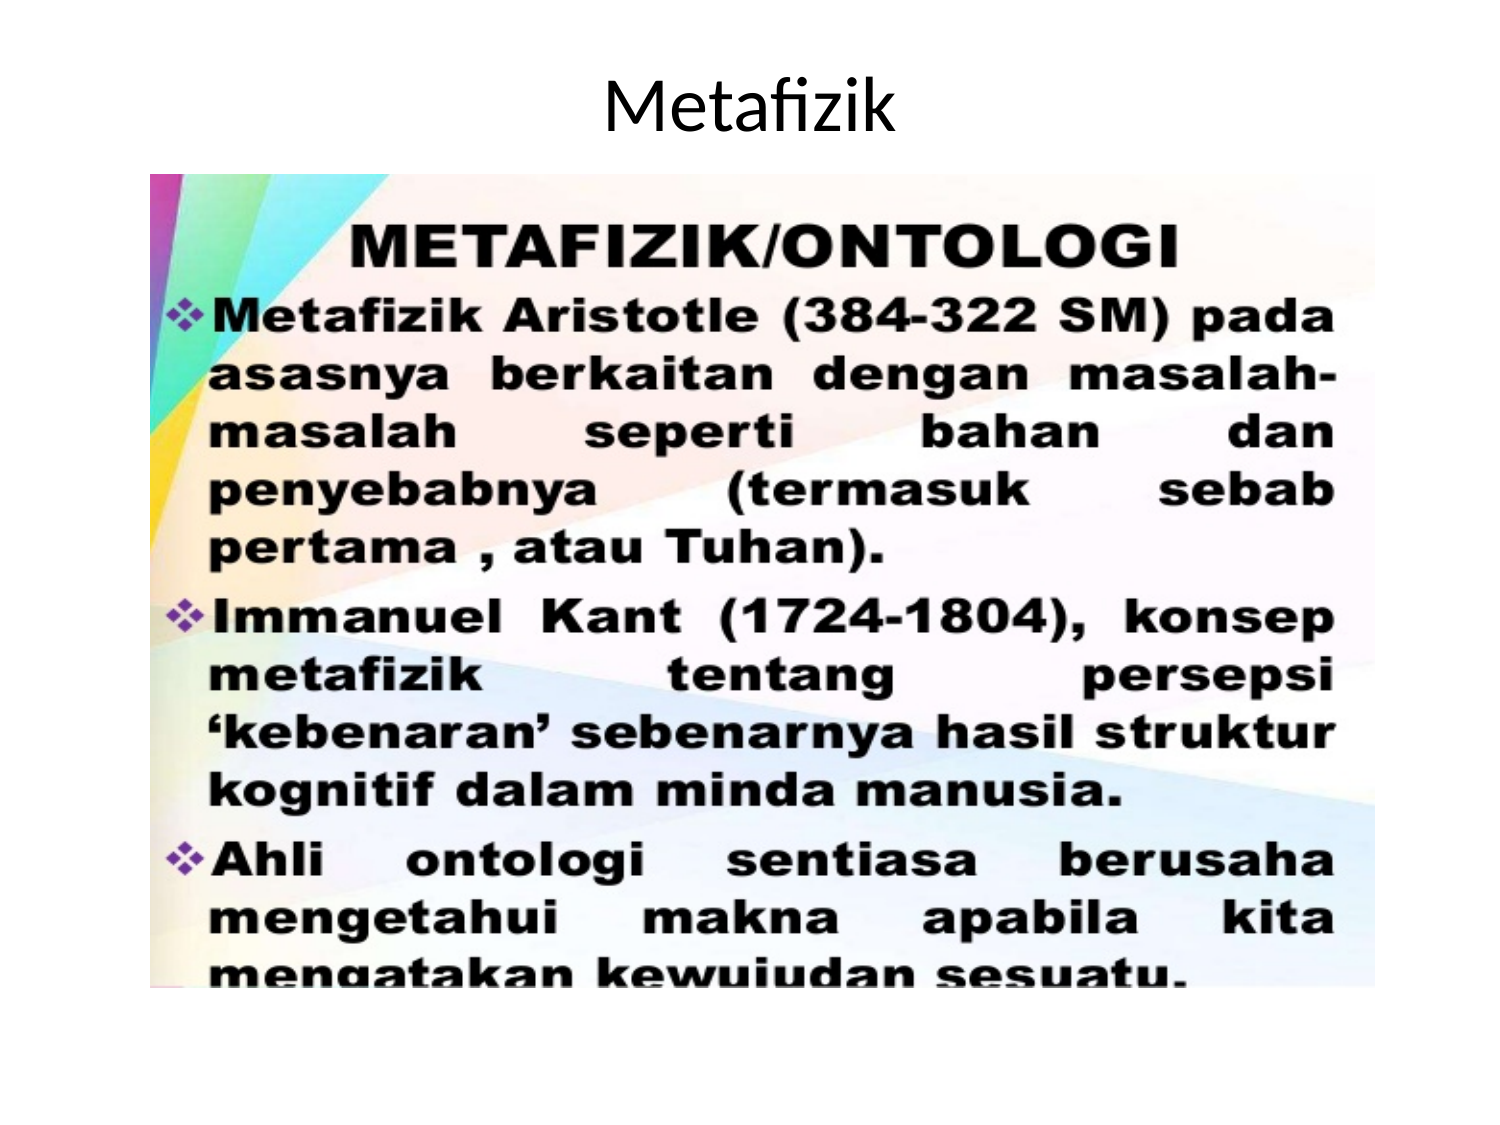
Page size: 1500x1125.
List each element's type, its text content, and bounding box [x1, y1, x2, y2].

title Metafizik [75, 45, 1425, 233]
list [149, 174, 1376, 988]
